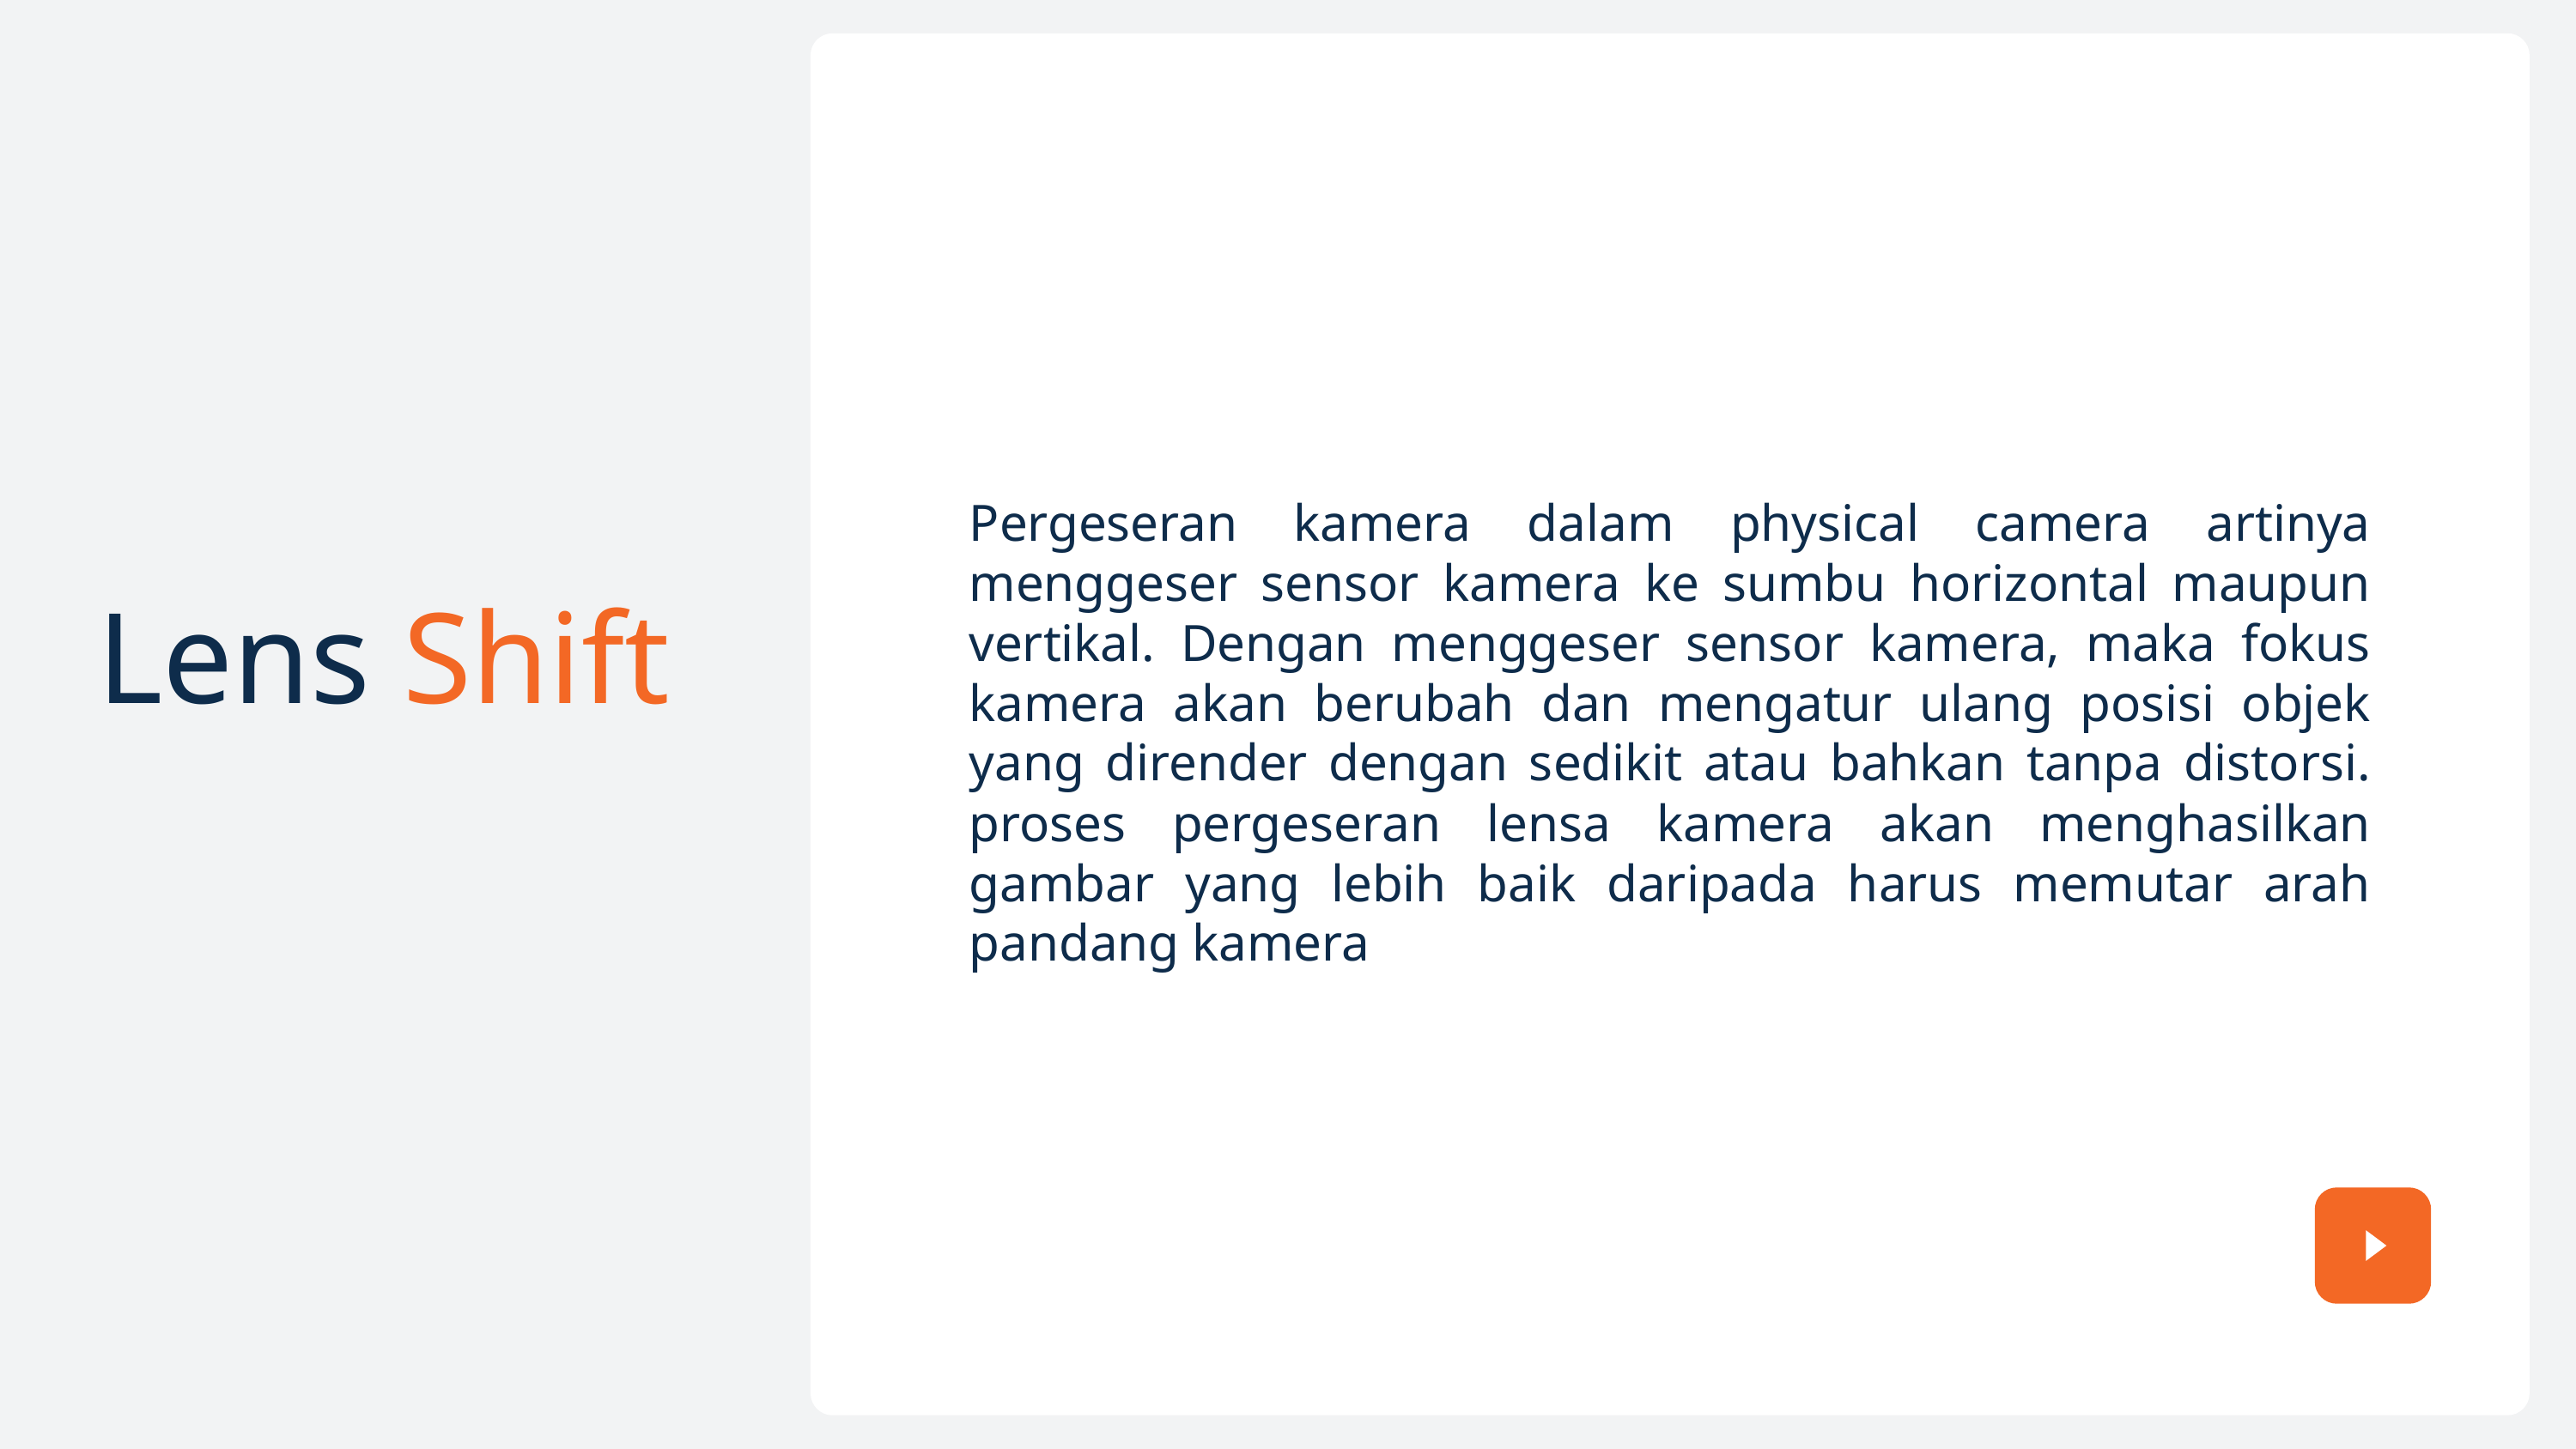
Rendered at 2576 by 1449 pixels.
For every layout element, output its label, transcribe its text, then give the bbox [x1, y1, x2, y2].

text_box Lens Shift [97, 578, 738, 729]
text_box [2314, 1187, 2432, 1304]
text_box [810, 33, 2530, 1416]
